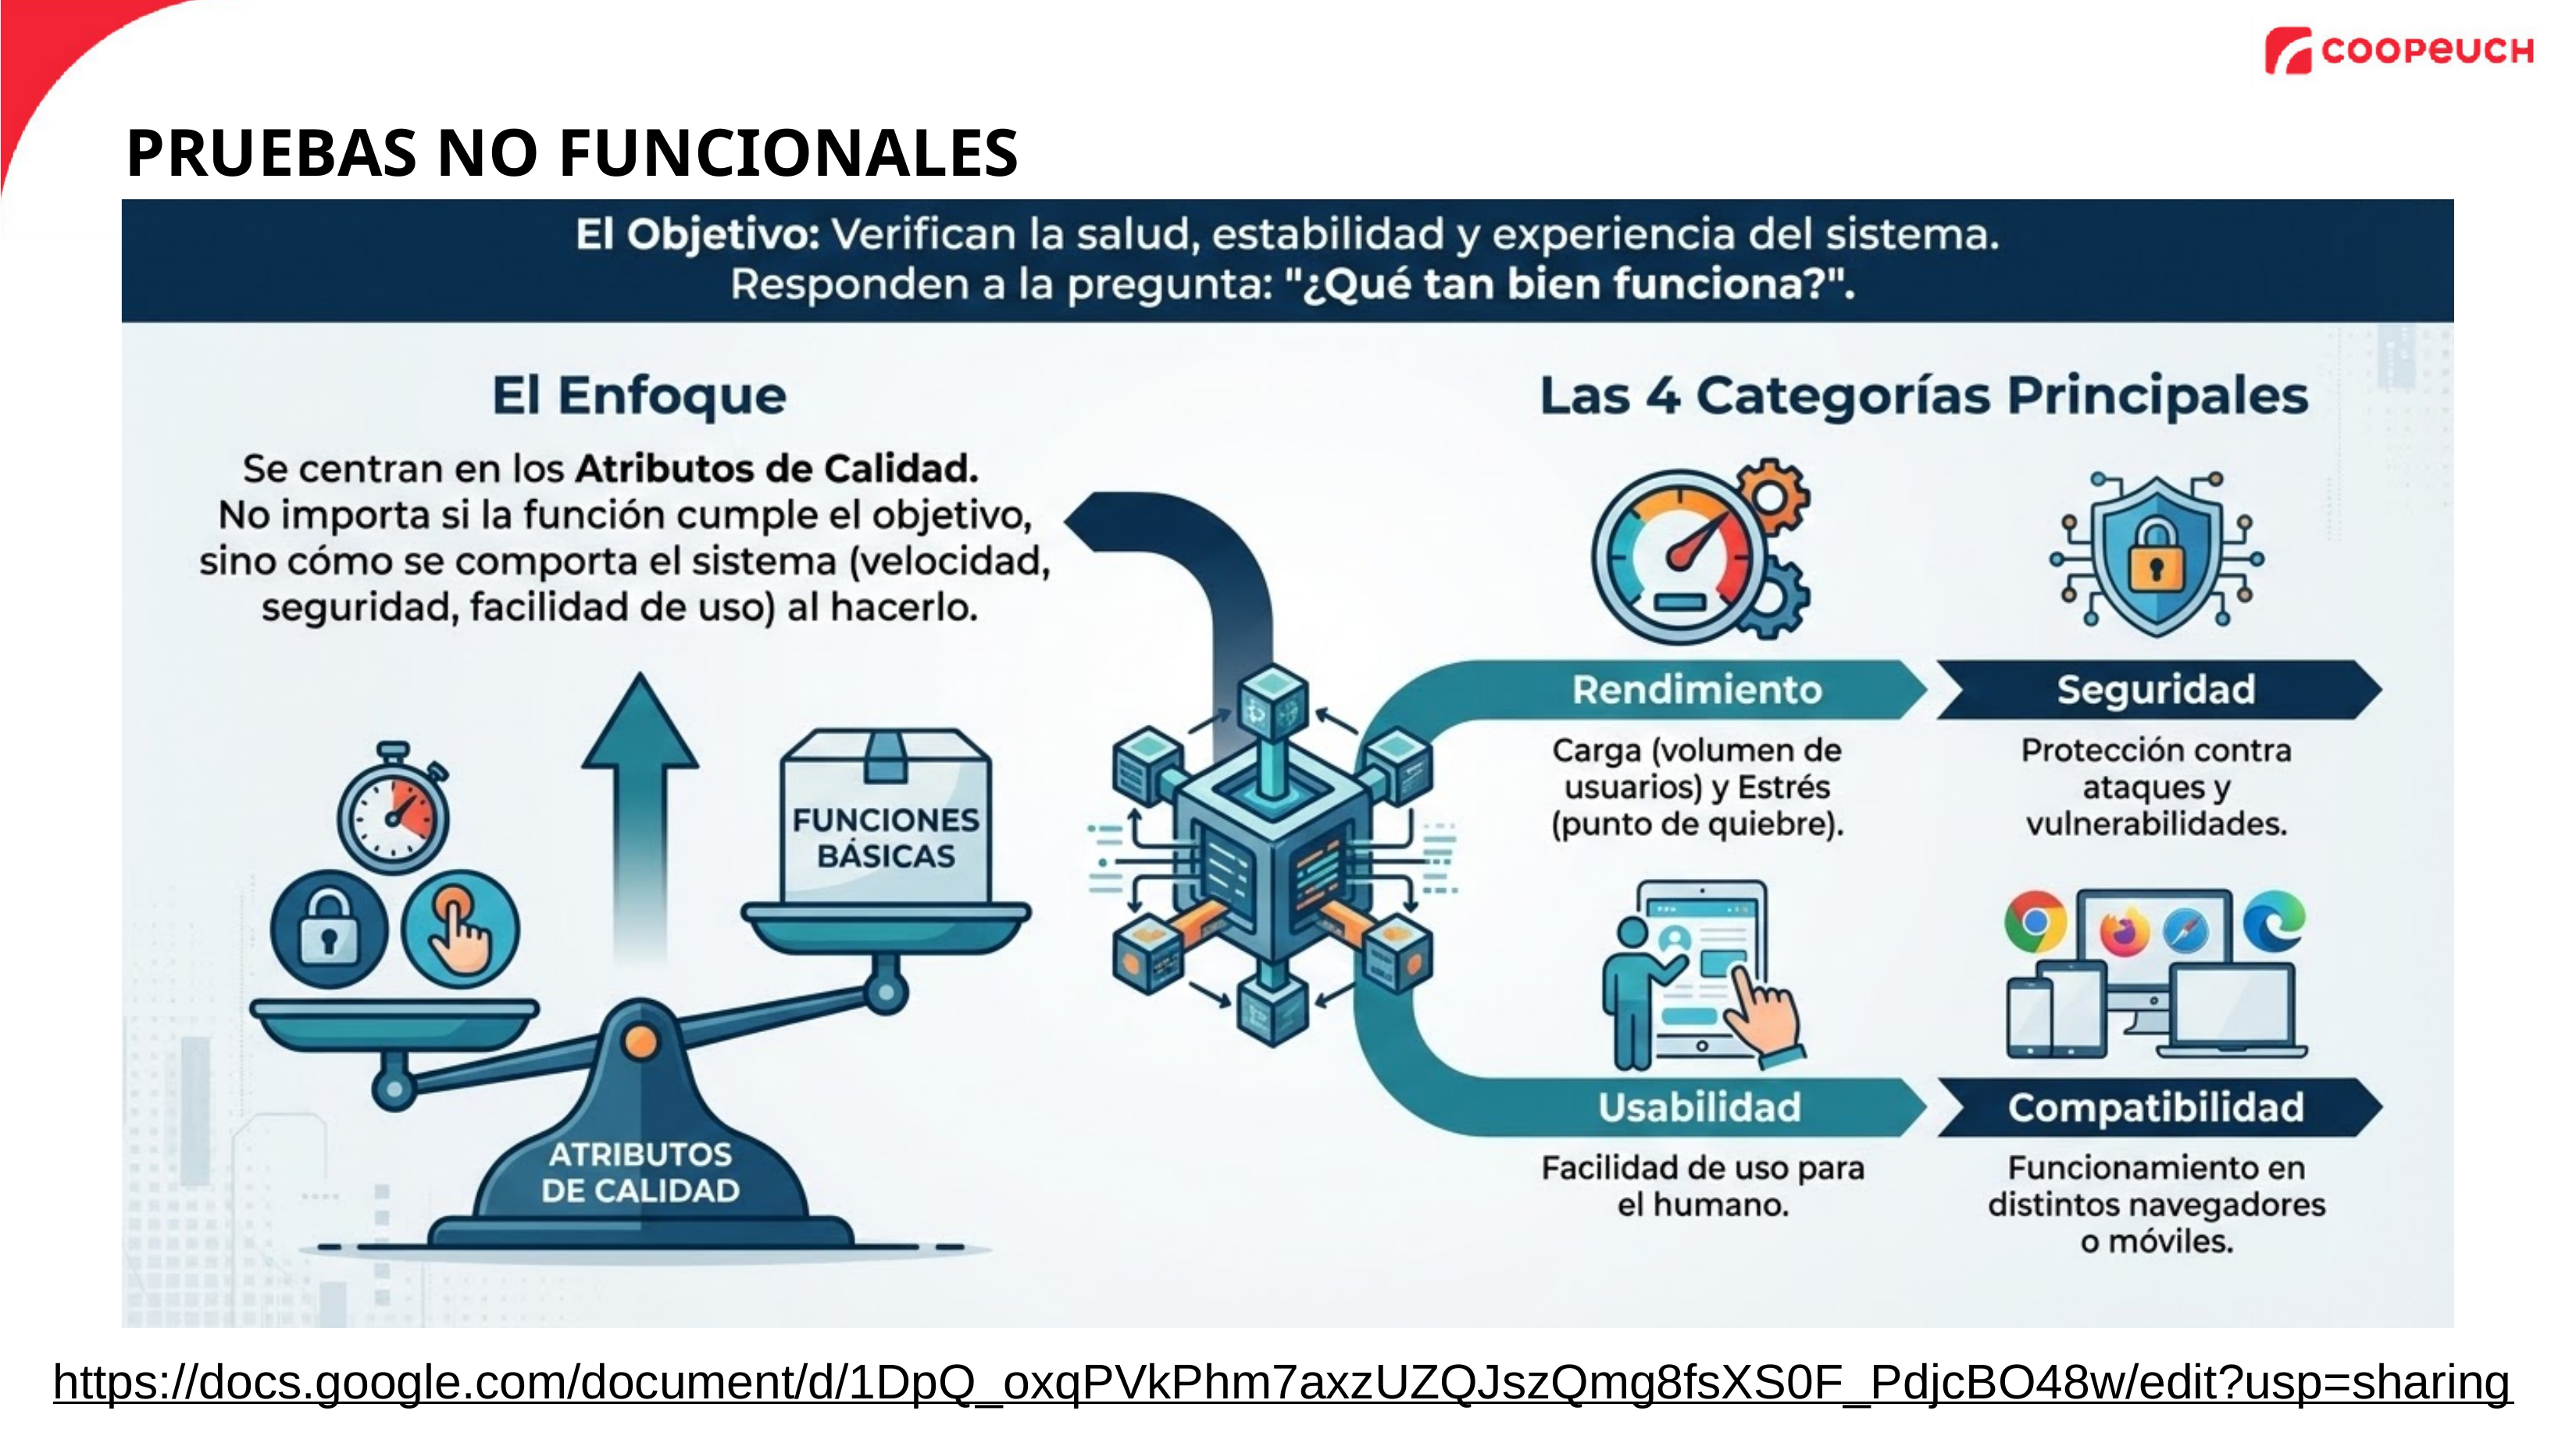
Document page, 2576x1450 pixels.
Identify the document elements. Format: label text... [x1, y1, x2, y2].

text_box PRUEBAS NO FUNCIONALES [253, 99, 1245, 196]
text_box https://docs.google.com/document/d/1DpQ_oxqPVkPhm7axzUZQJszQmg8fsXS0F_PdjcBO48w/edit?usp=sharing [41, 1338, 2533, 1420]
picture [2250, 16, 2545, 92]
picture [0, 0, 2455, 1328]
